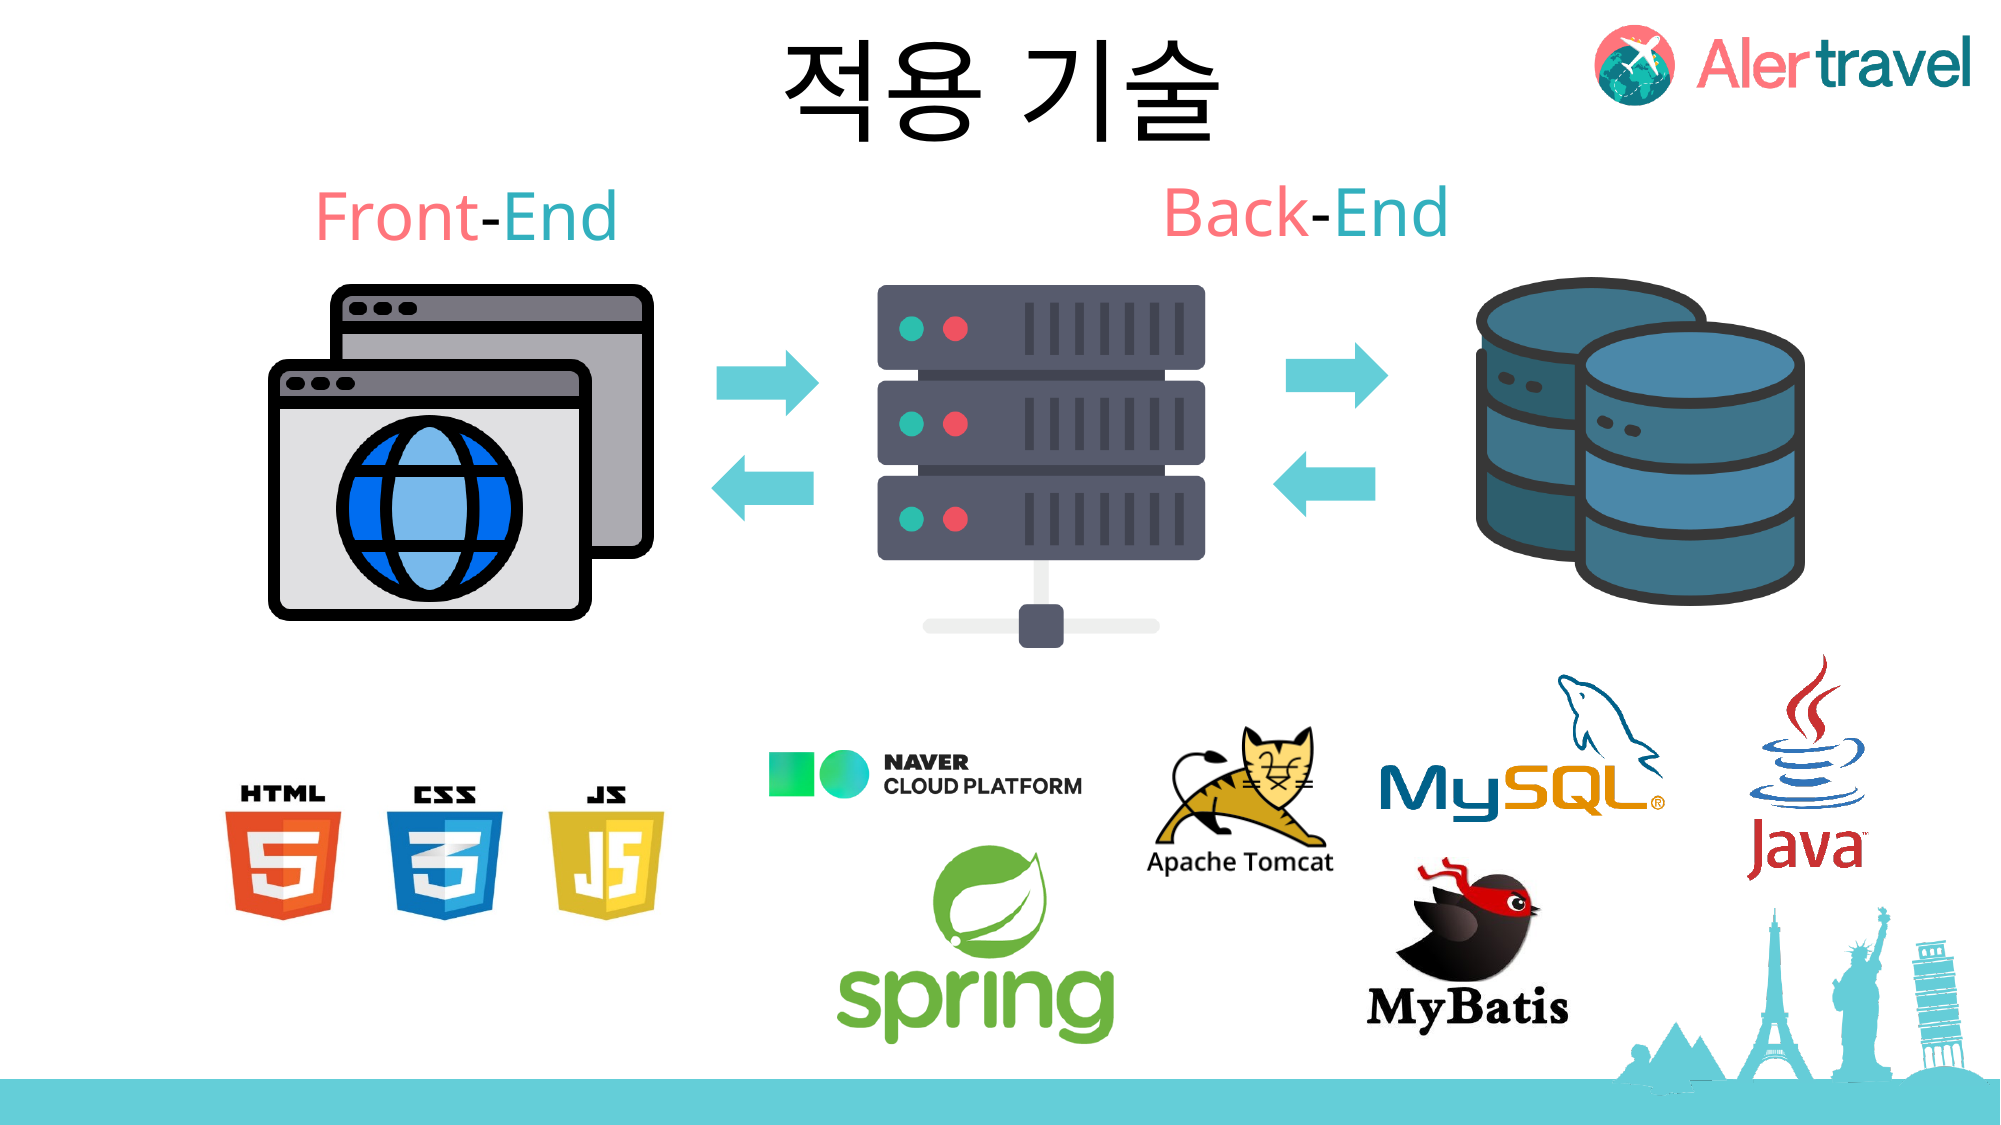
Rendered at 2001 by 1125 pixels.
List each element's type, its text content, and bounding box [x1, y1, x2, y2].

picture [1899, 940, 1990, 1086]
picture [728, 285, 1727, 1106]
picture [1830, 906, 1893, 1083]
picture [1589, 16, 1982, 112]
text_box [715, 348, 820, 418]
picture [1476, 277, 1805, 606]
text_box [1284, 341, 1390, 410]
text_box [1272, 449, 1377, 519]
picture [181, 707, 708, 998]
picture [1683, 642, 1931, 891]
text_box Front-End [298, 166, 772, 262]
text_box [710, 453, 815, 523]
text_box Back-End [1147, 162, 1740, 258]
picture [260, 252, 660, 652]
picture [1733, 908, 1816, 1083]
list 적용 기술 [53, 38, 1952, 157]
